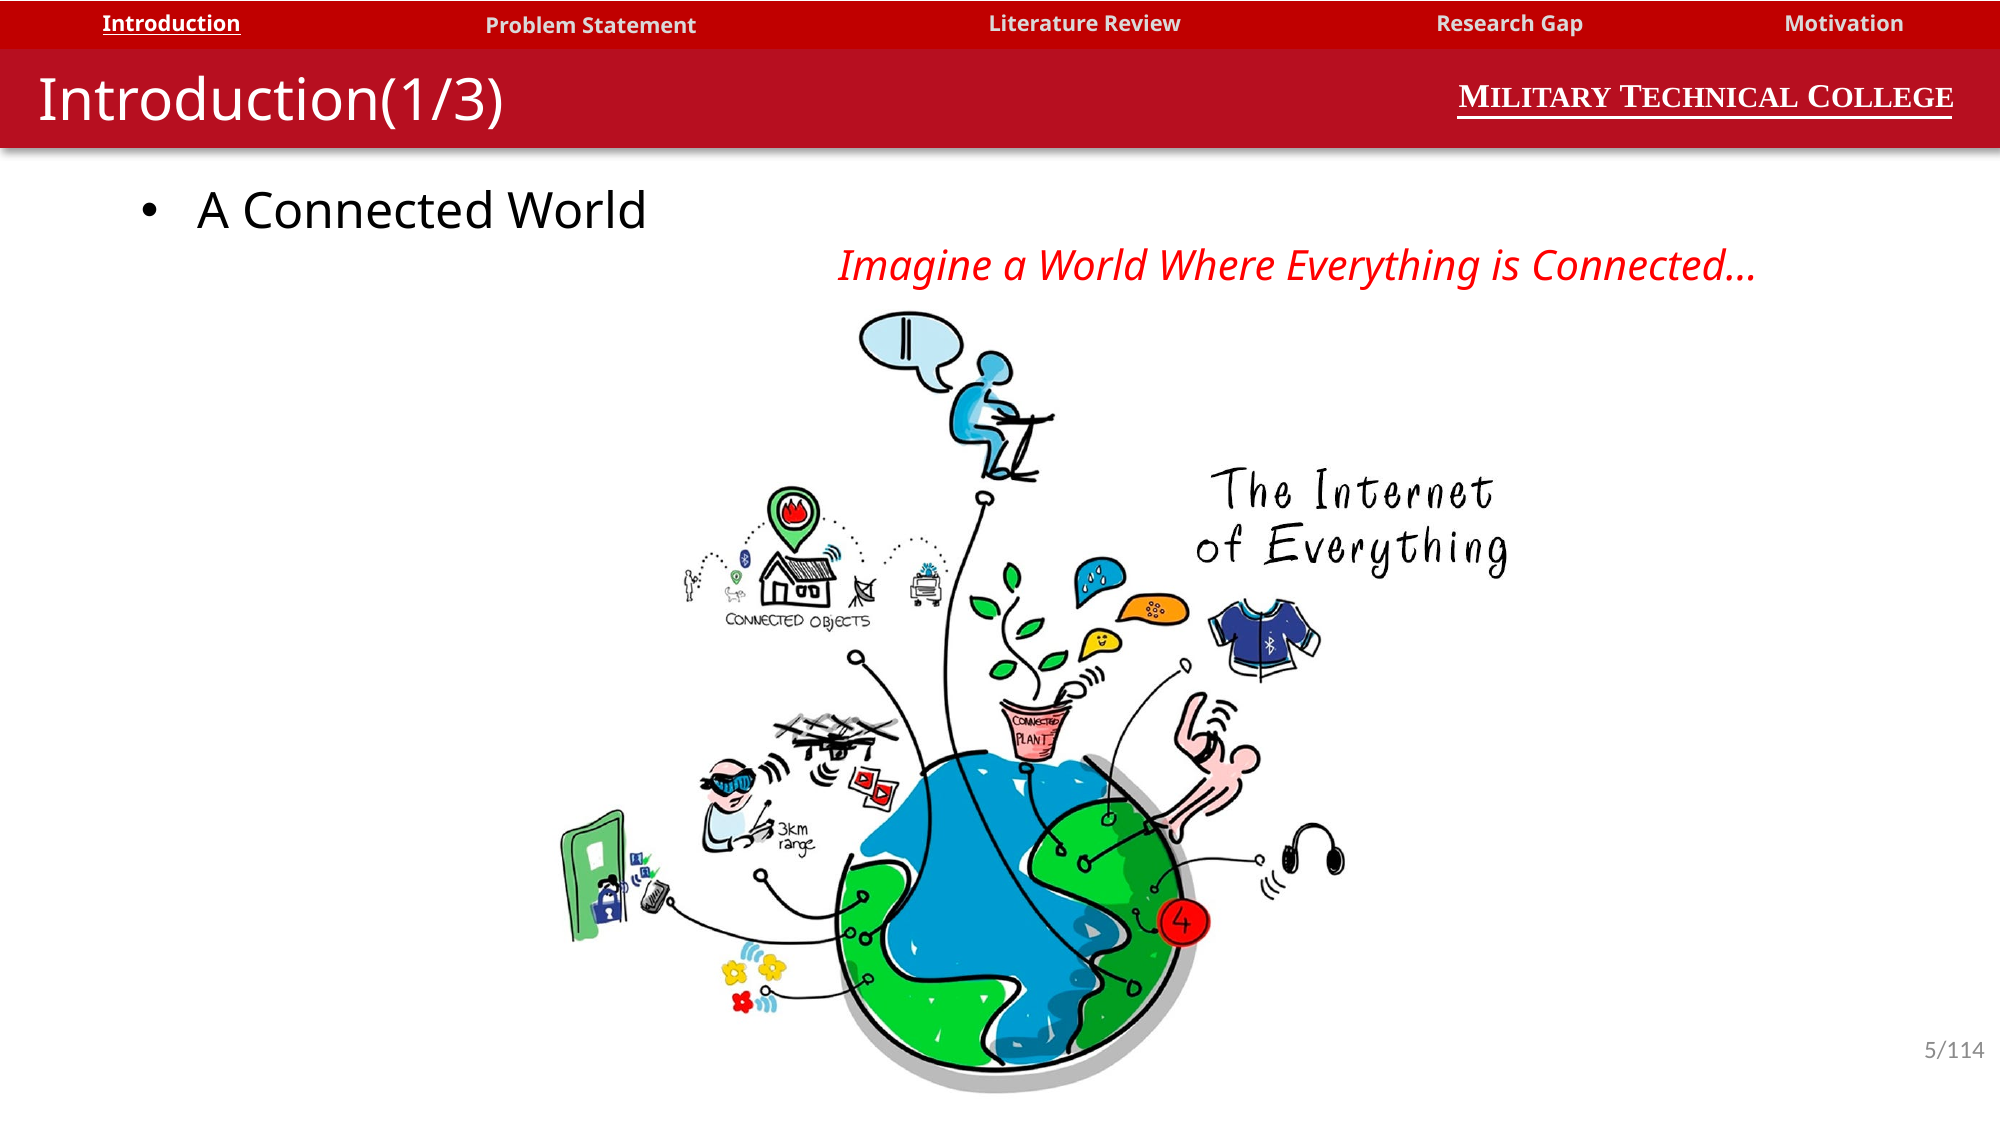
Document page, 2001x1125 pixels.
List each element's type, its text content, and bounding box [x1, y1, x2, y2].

table_header Research Gap [1331, 1, 1689, 49]
table_header Introduction [0, 1, 344, 49]
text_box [0, 49, 2000, 148]
table_header Problem Statement [344, 1, 839, 49]
picture [529, 297, 1538, 1104]
table_header Literature Review [839, 1, 1331, 49]
text_box A Connected World Imagine a World Where Everything is Connected… [126, 171, 1874, 297]
table_header Motivation [1689, 1, 2000, 49]
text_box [1443, 66, 2000, 123]
